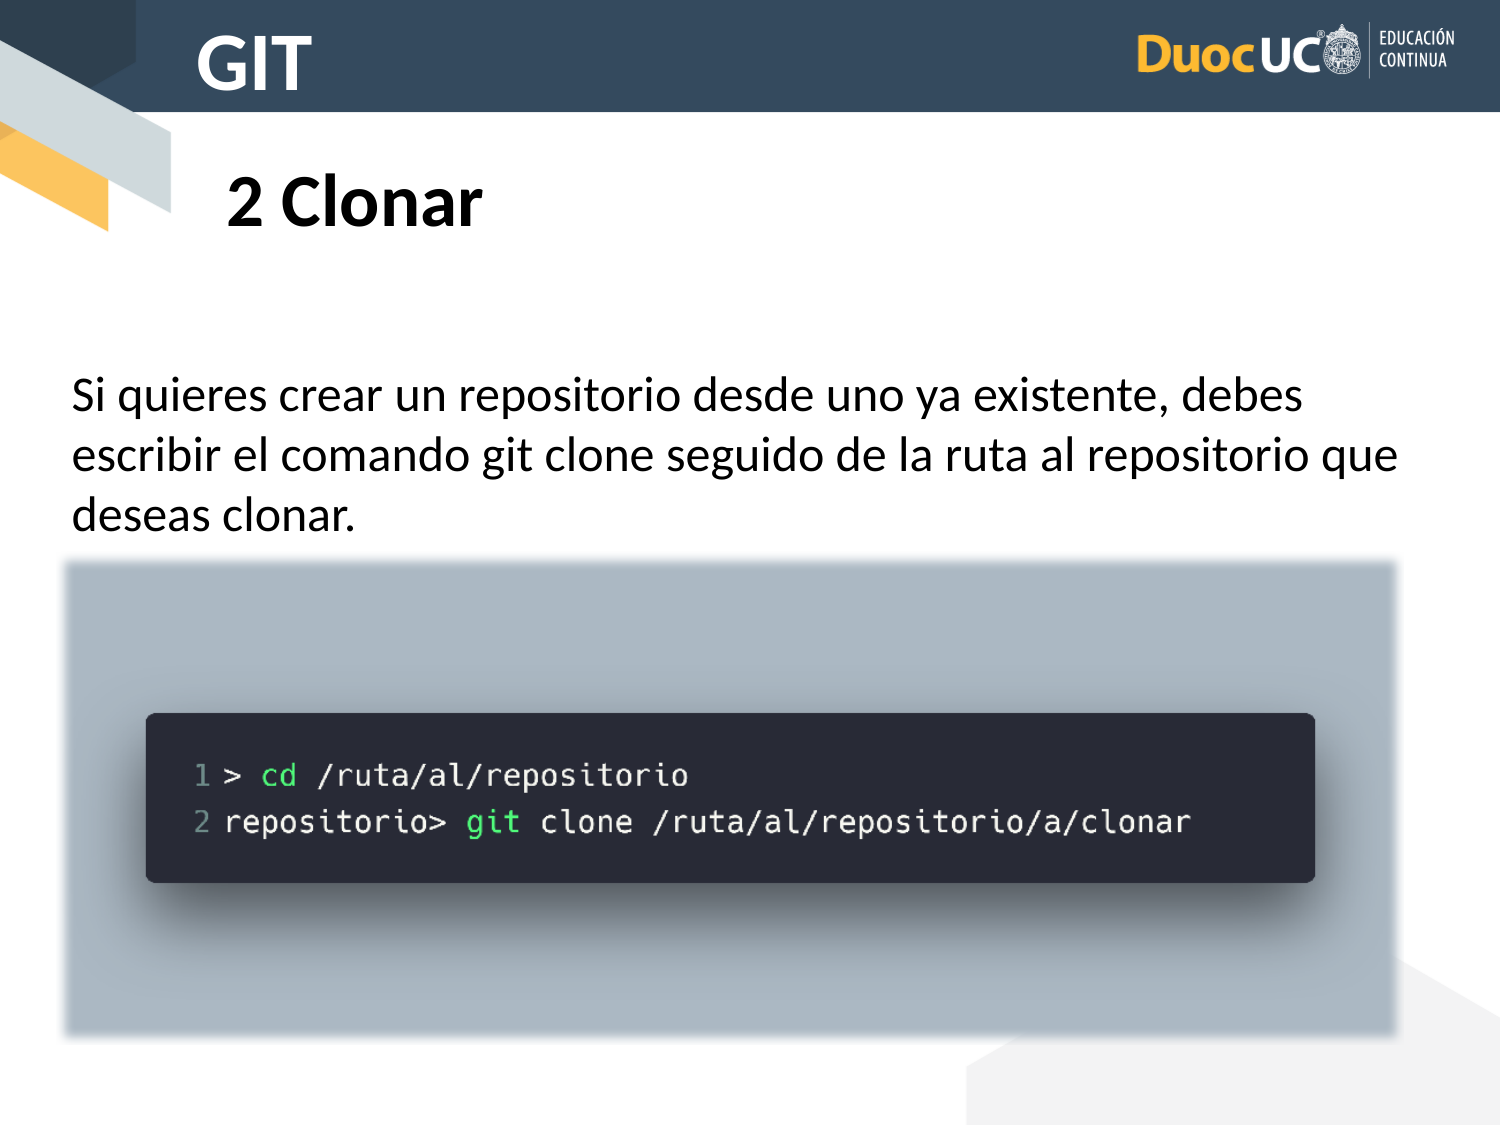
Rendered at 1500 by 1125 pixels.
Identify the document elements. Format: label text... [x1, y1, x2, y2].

text_box 2 Clonar [212, 144, 533, 249]
text_box GIT [181, 0, 429, 115]
text_box Si quieres crear un repositorio desde uno ya existente, debes escribir el comando git clone seguido de la ruta al repositorio que deseas clonar. [56, 354, 1467, 549]
picture [0, 0, 1500, 1125]
